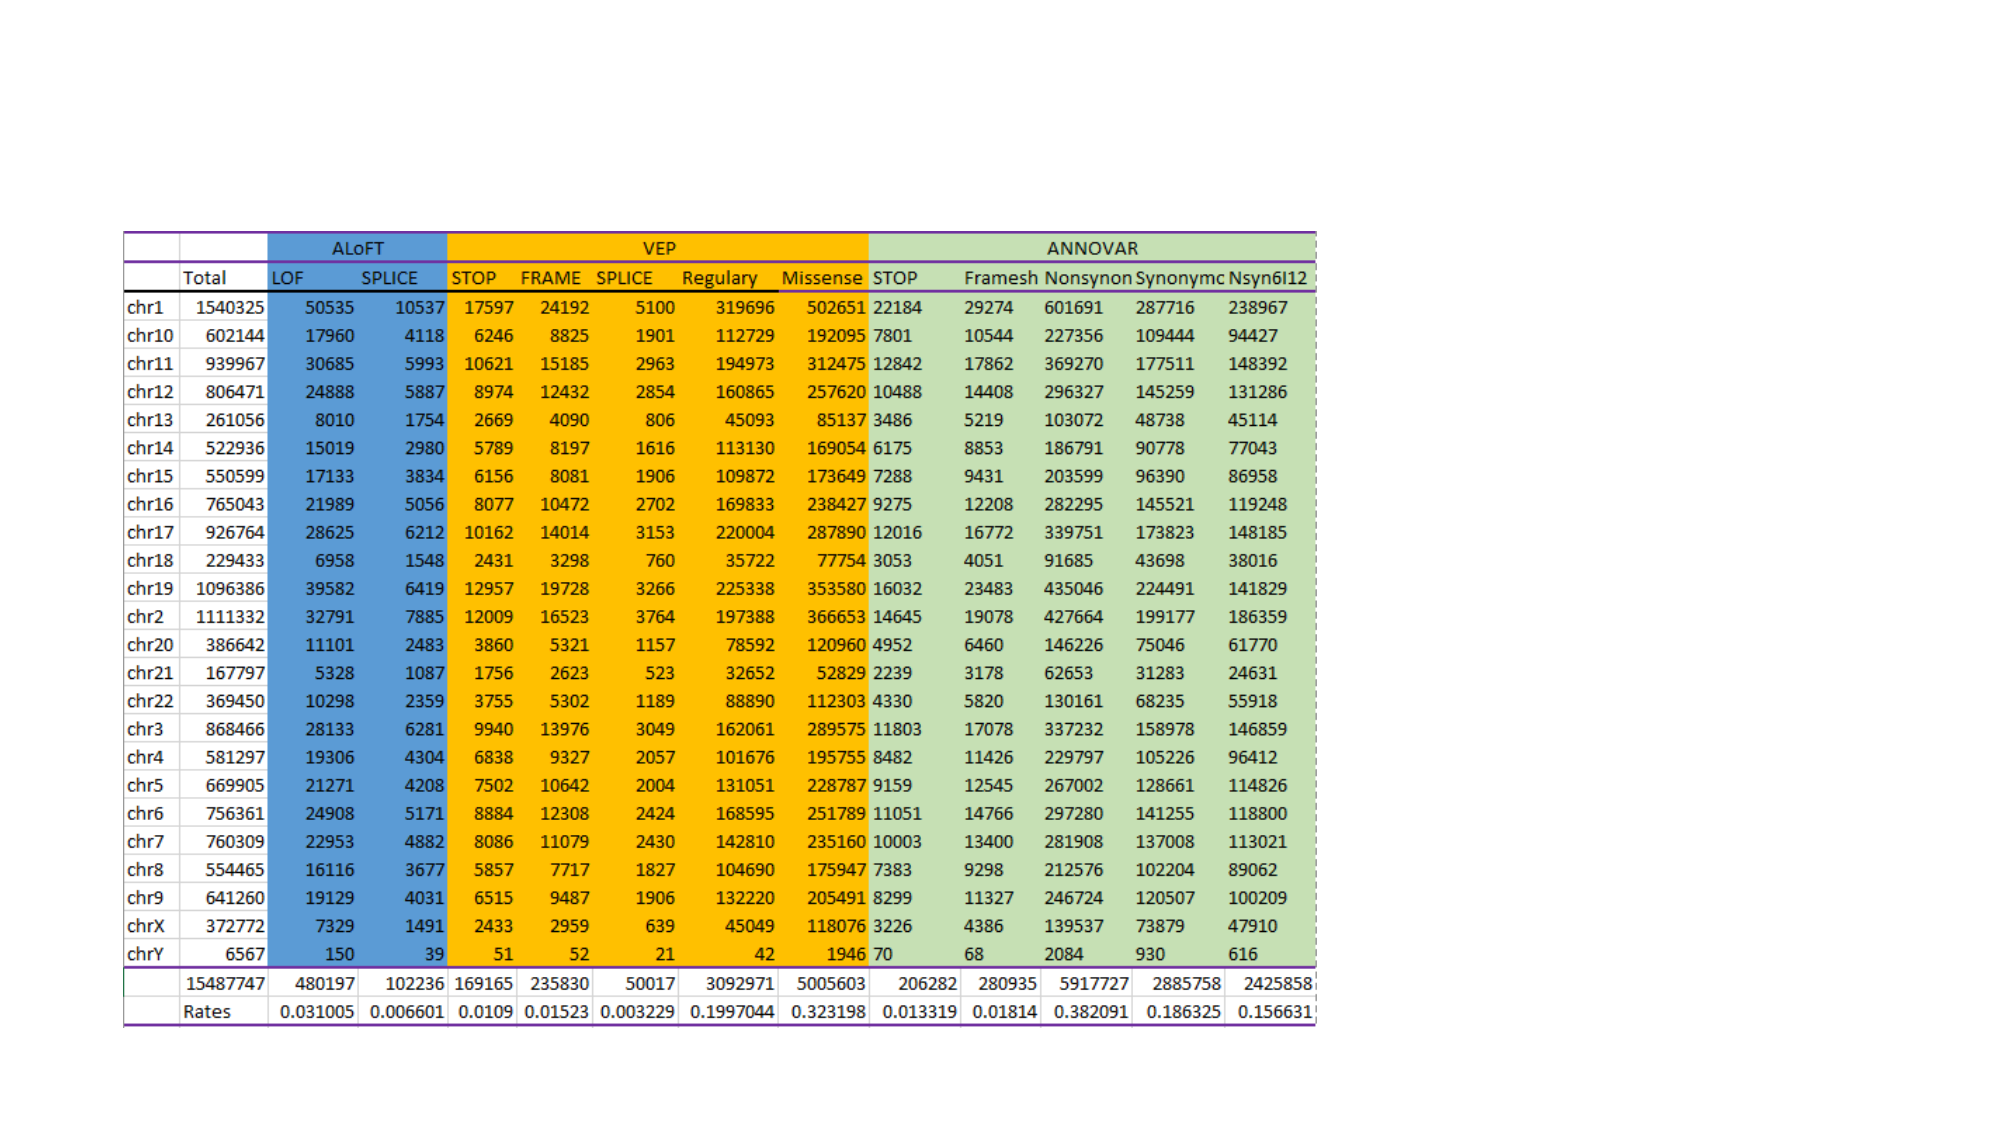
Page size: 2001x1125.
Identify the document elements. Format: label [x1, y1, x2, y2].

picture [123, 231, 1317, 1028]
